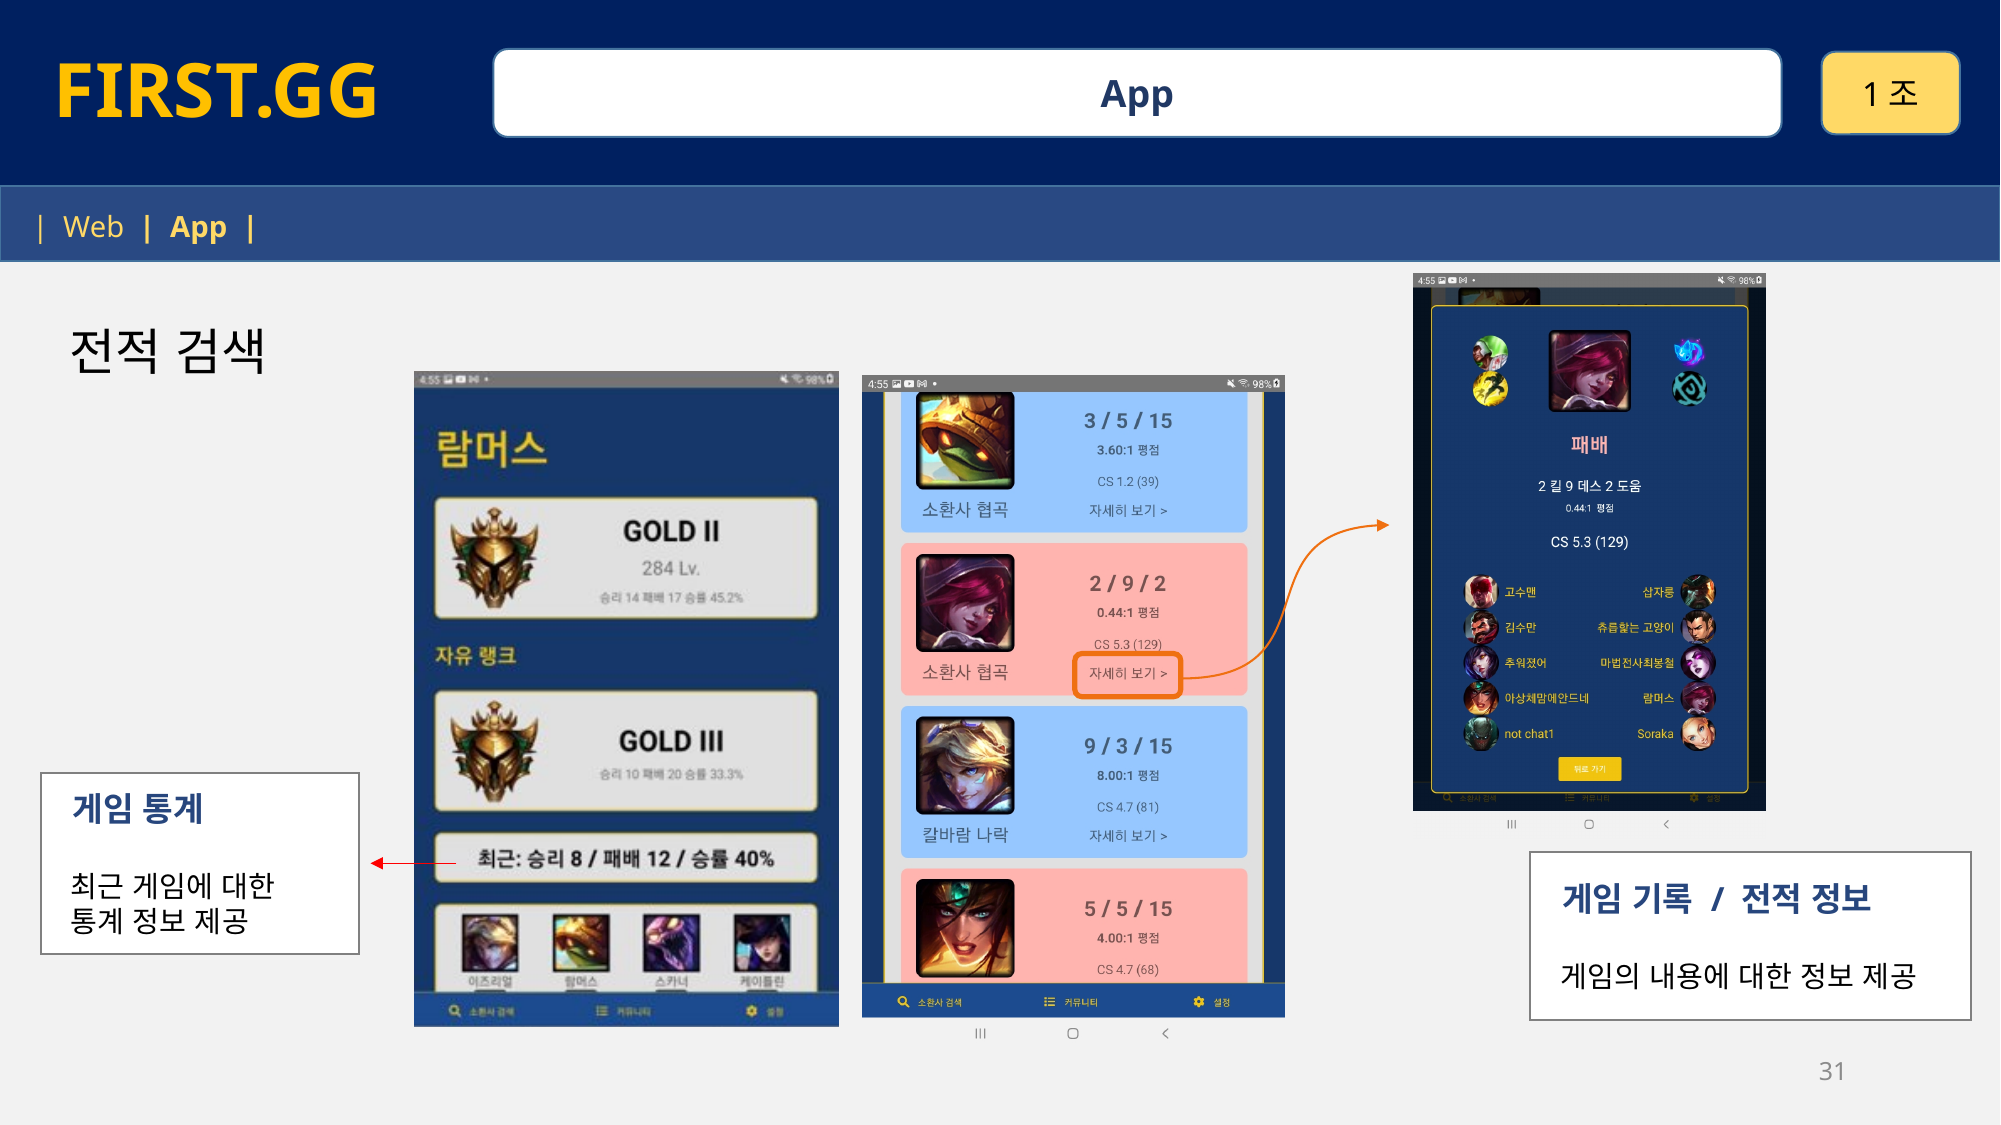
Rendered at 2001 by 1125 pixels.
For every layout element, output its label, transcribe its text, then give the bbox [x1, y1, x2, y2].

text_box 게임 기록 / 전적 정보 게임의 내용에 대한 정보 제공 [1529, 851, 1972, 1021]
picture [413, 371, 855, 1027]
text_box 전적 검색 [62, 312, 305, 388]
text_box FIRST.GG [0, 0, 2000, 185]
picture [1412, 273, 1766, 840]
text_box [1180, 524, 1390, 679]
picture [862, 375, 1285, 1051]
text_box 1조 [1820, 50, 1961, 136]
text_box | Web | App | [0, 185, 2000, 262]
text_box App [492, 47, 1783, 138]
slide_number 31 [1412, 1042, 1863, 1103]
text_box 게임 통계 최근 게임에 대한 통계 정보 제공 [40, 772, 360, 955]
